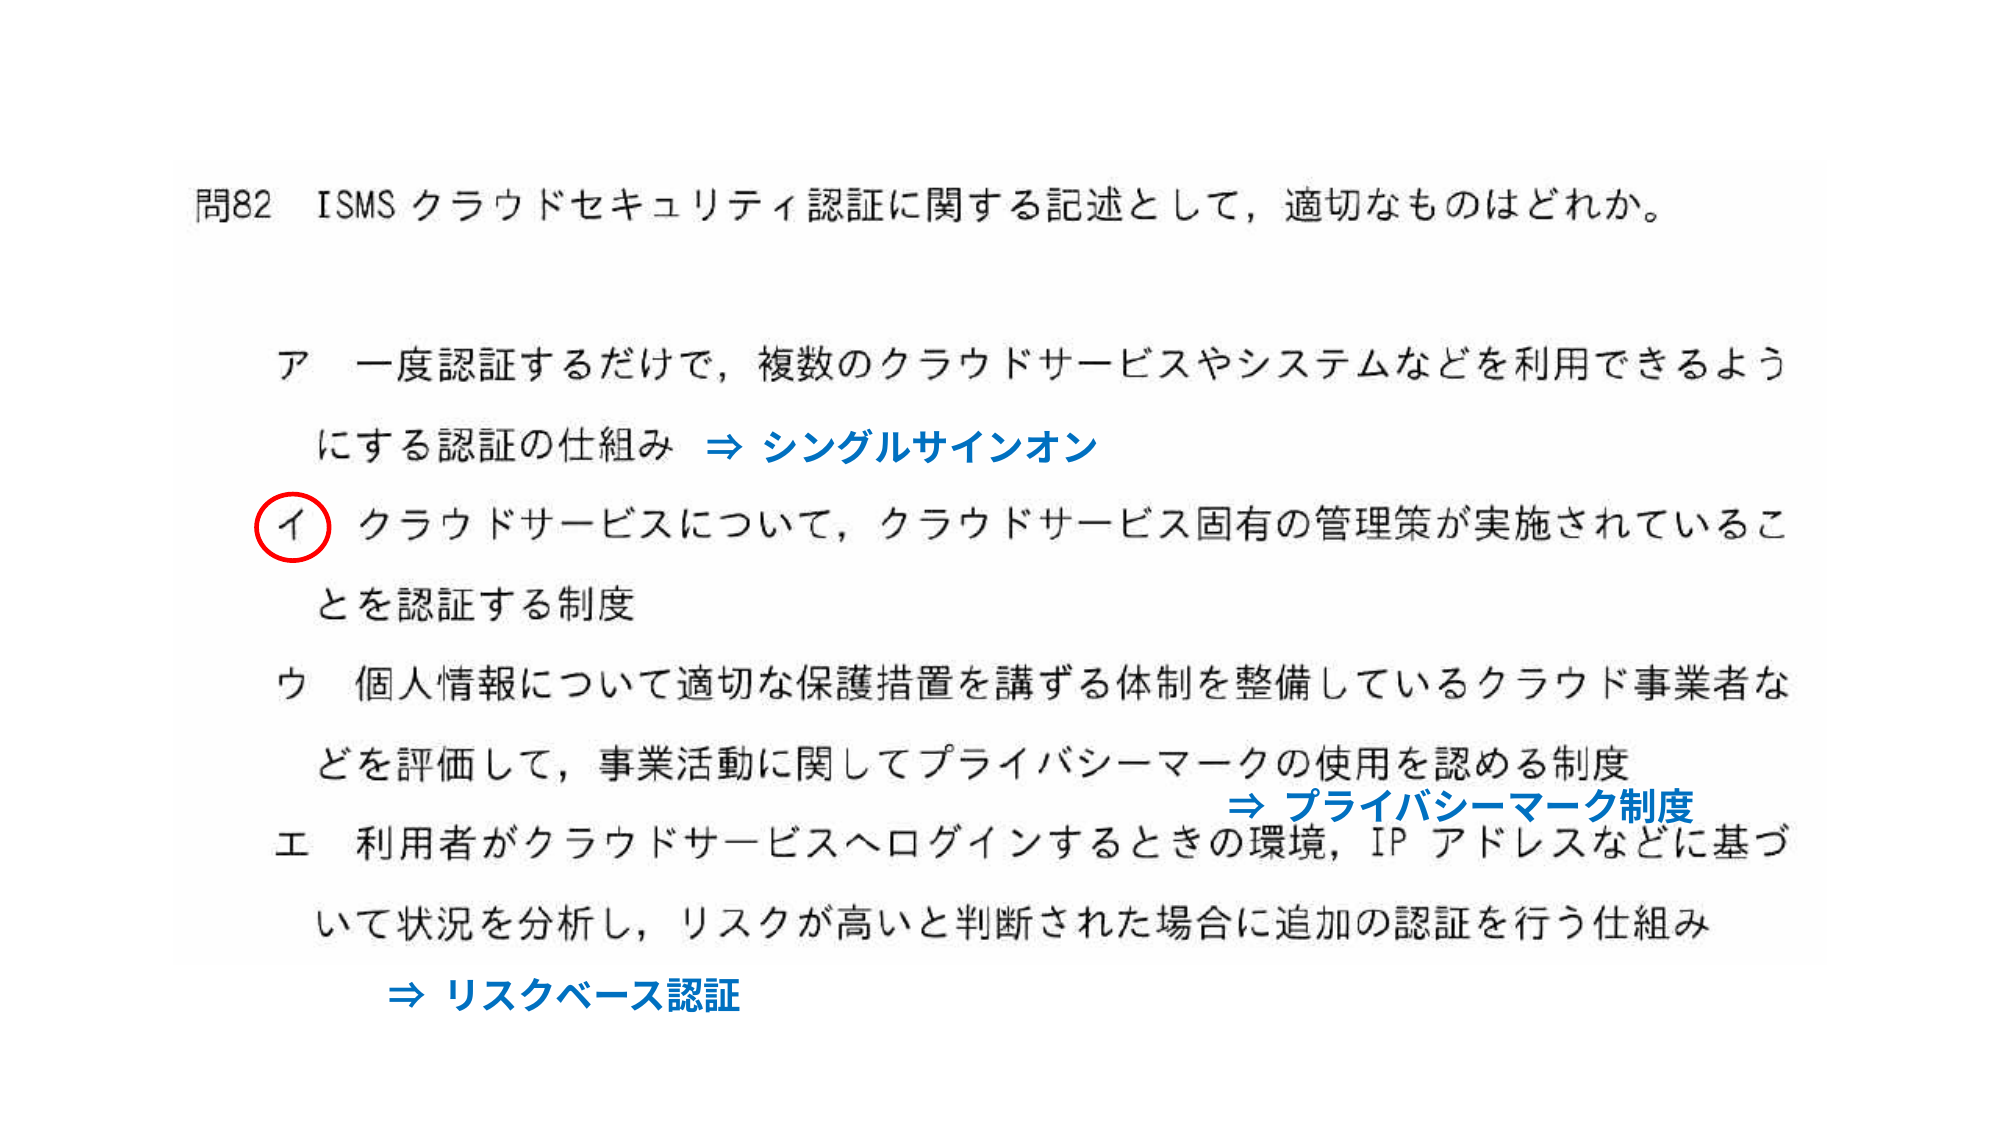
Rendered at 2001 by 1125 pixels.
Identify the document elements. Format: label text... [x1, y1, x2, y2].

picture [173, 160, 1827, 965]
text_box ⇒ リスクベース認証 [373, 965, 827, 1025]
